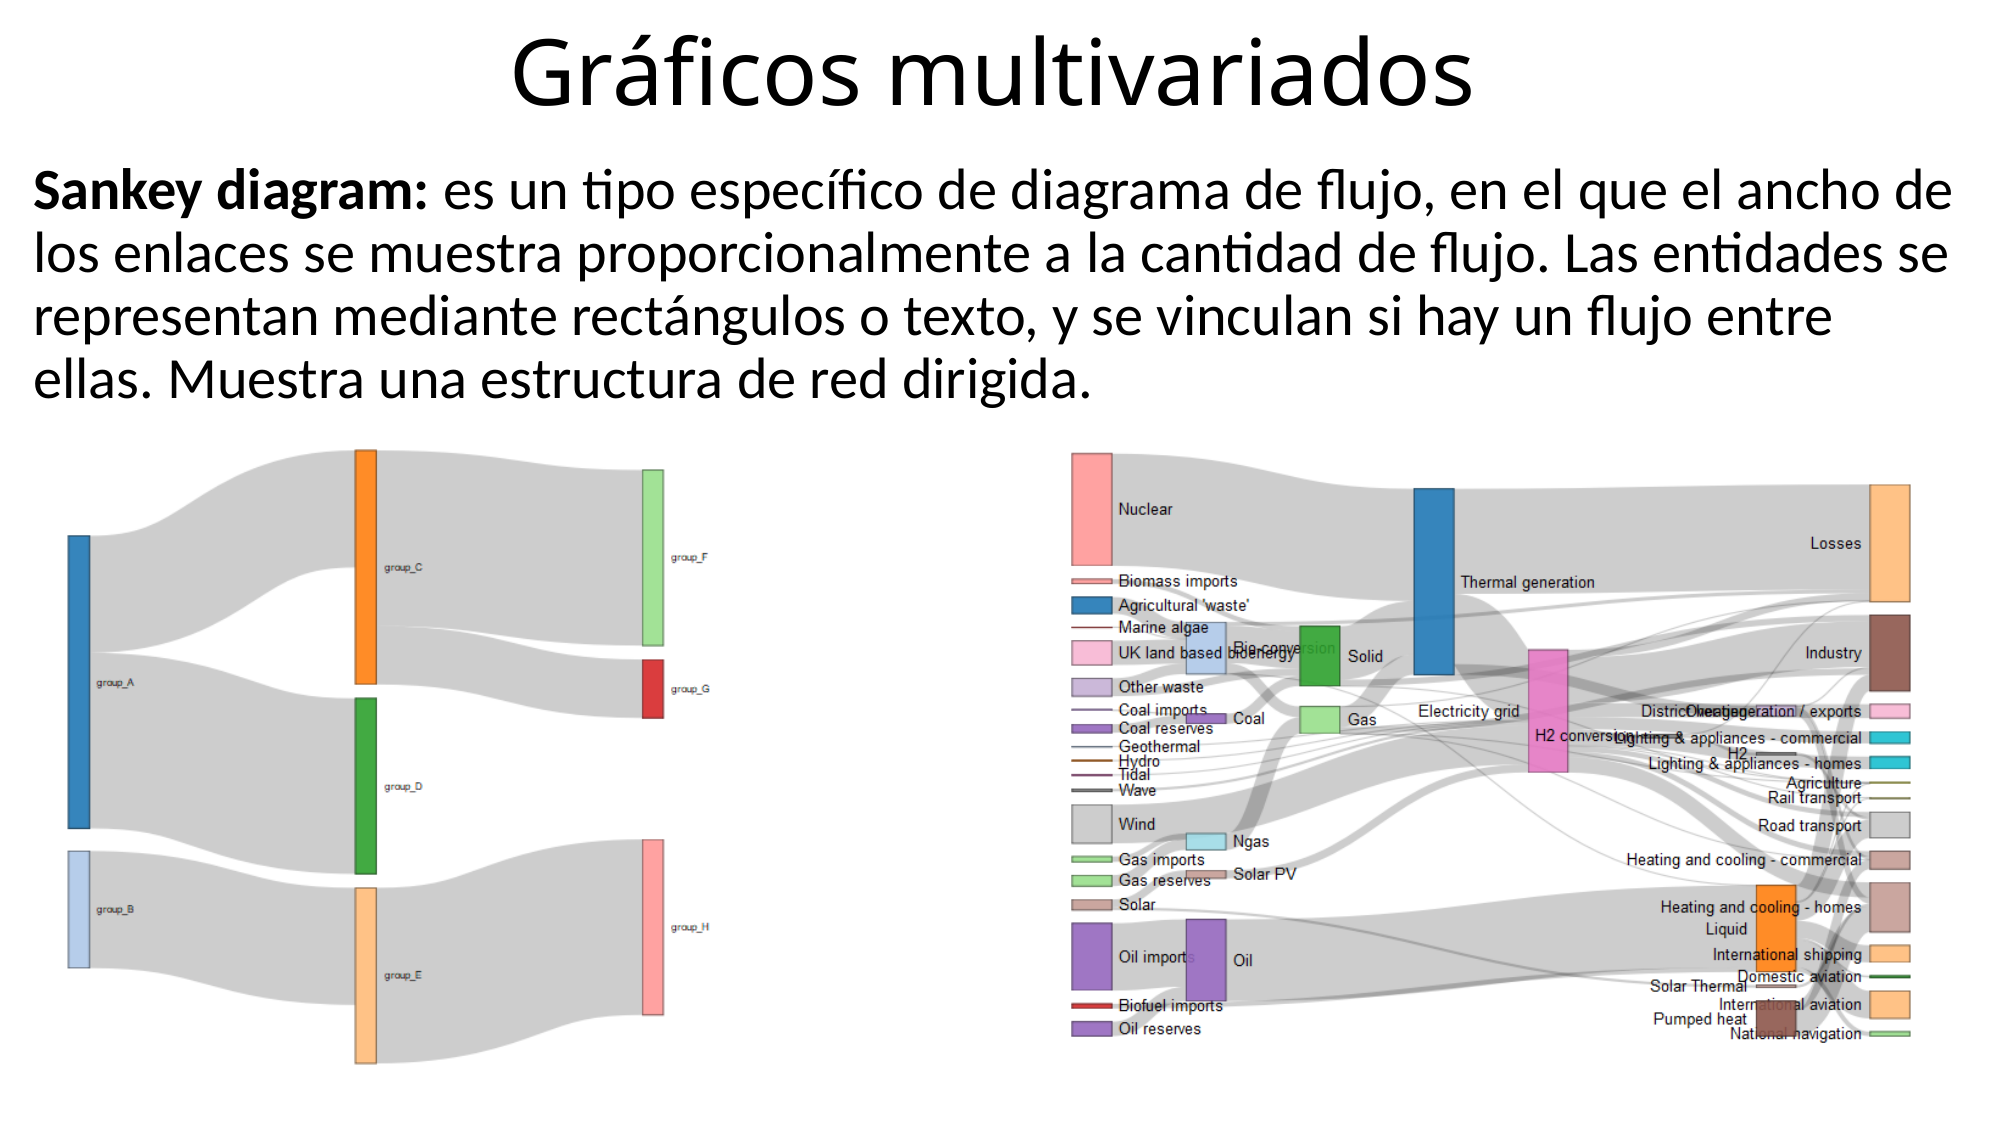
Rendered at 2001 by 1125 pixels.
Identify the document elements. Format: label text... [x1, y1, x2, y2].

list Sankey diagram: es un tipo específico de diagrama de flujo, en el que el ancho de los enlaces se muestra proporcionalmente a la cantidad de flujo. Las entidades se representan mediante rectángulos o texto, y se vinculan si hay un flujo entre ellas. Muestra una estructura de red dirigida. [18, 151, 1982, 1086]
picture [60, 448, 717, 1080]
picture [1064, 448, 1918, 1050]
title Gráficos multivariados [19, 9, 1967, 143]
